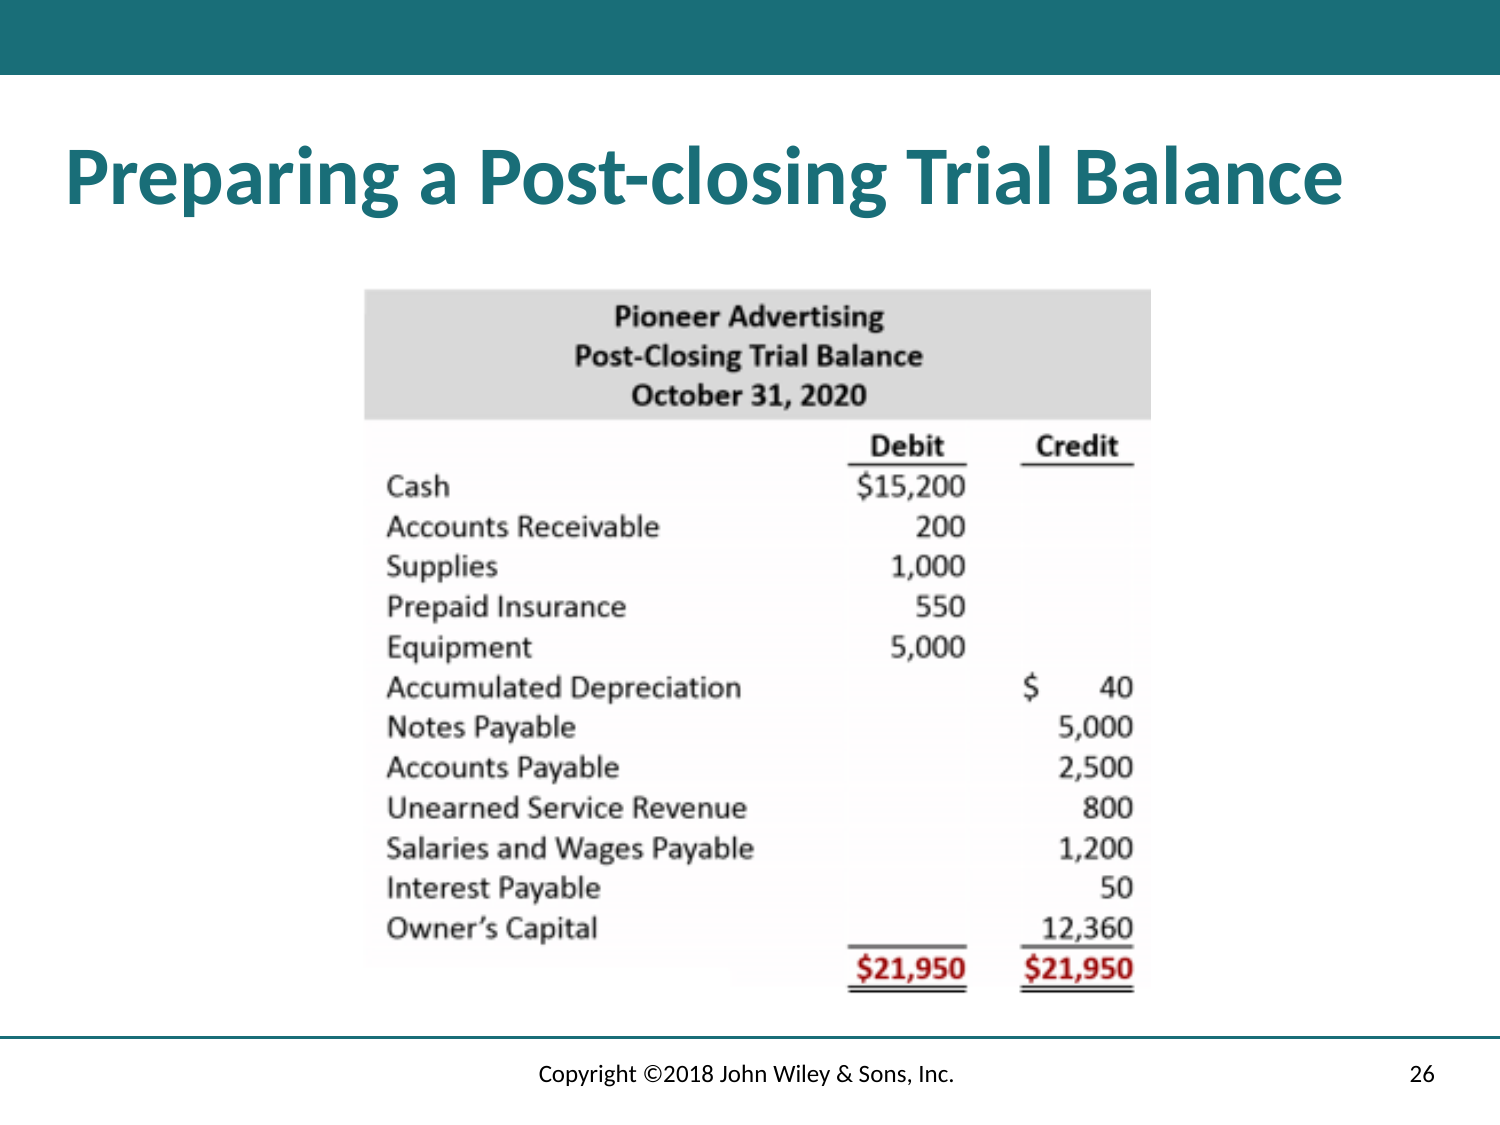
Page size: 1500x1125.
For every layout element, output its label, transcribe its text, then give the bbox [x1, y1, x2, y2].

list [349, 267, 1151, 1000]
footer Copyright ©2018 John Wiley & Sons, Inc. [496, 1042, 1004, 1103]
title Preparing a Post-closing Trial Balance [50, 125, 1450, 228]
slide_number 26 [1059, 1042, 1450, 1103]
